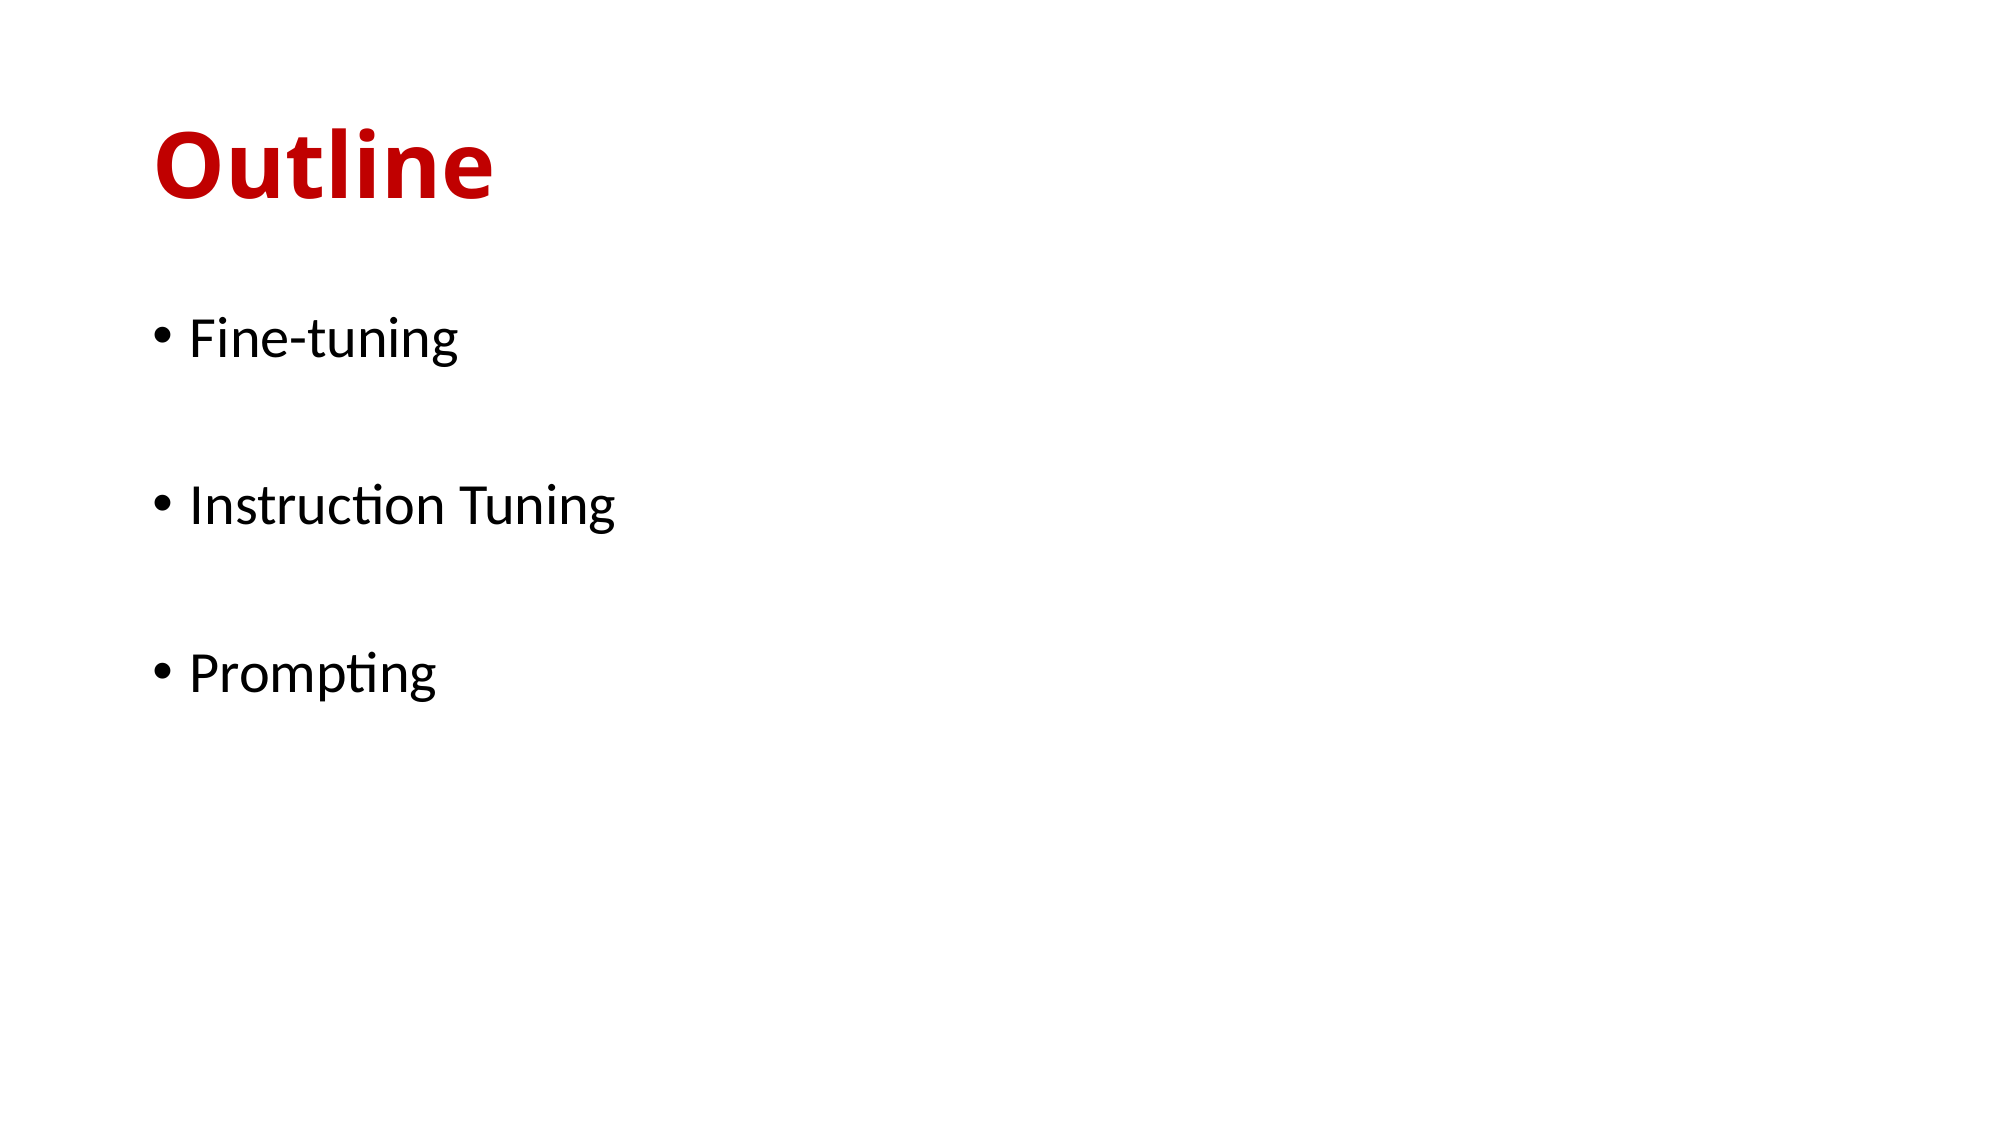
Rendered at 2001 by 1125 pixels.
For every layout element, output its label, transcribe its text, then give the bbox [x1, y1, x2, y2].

title Outline [137, 59, 1863, 278]
list Fine-tuning Instruction Tuning Prompting [137, 299, 1863, 1014]
